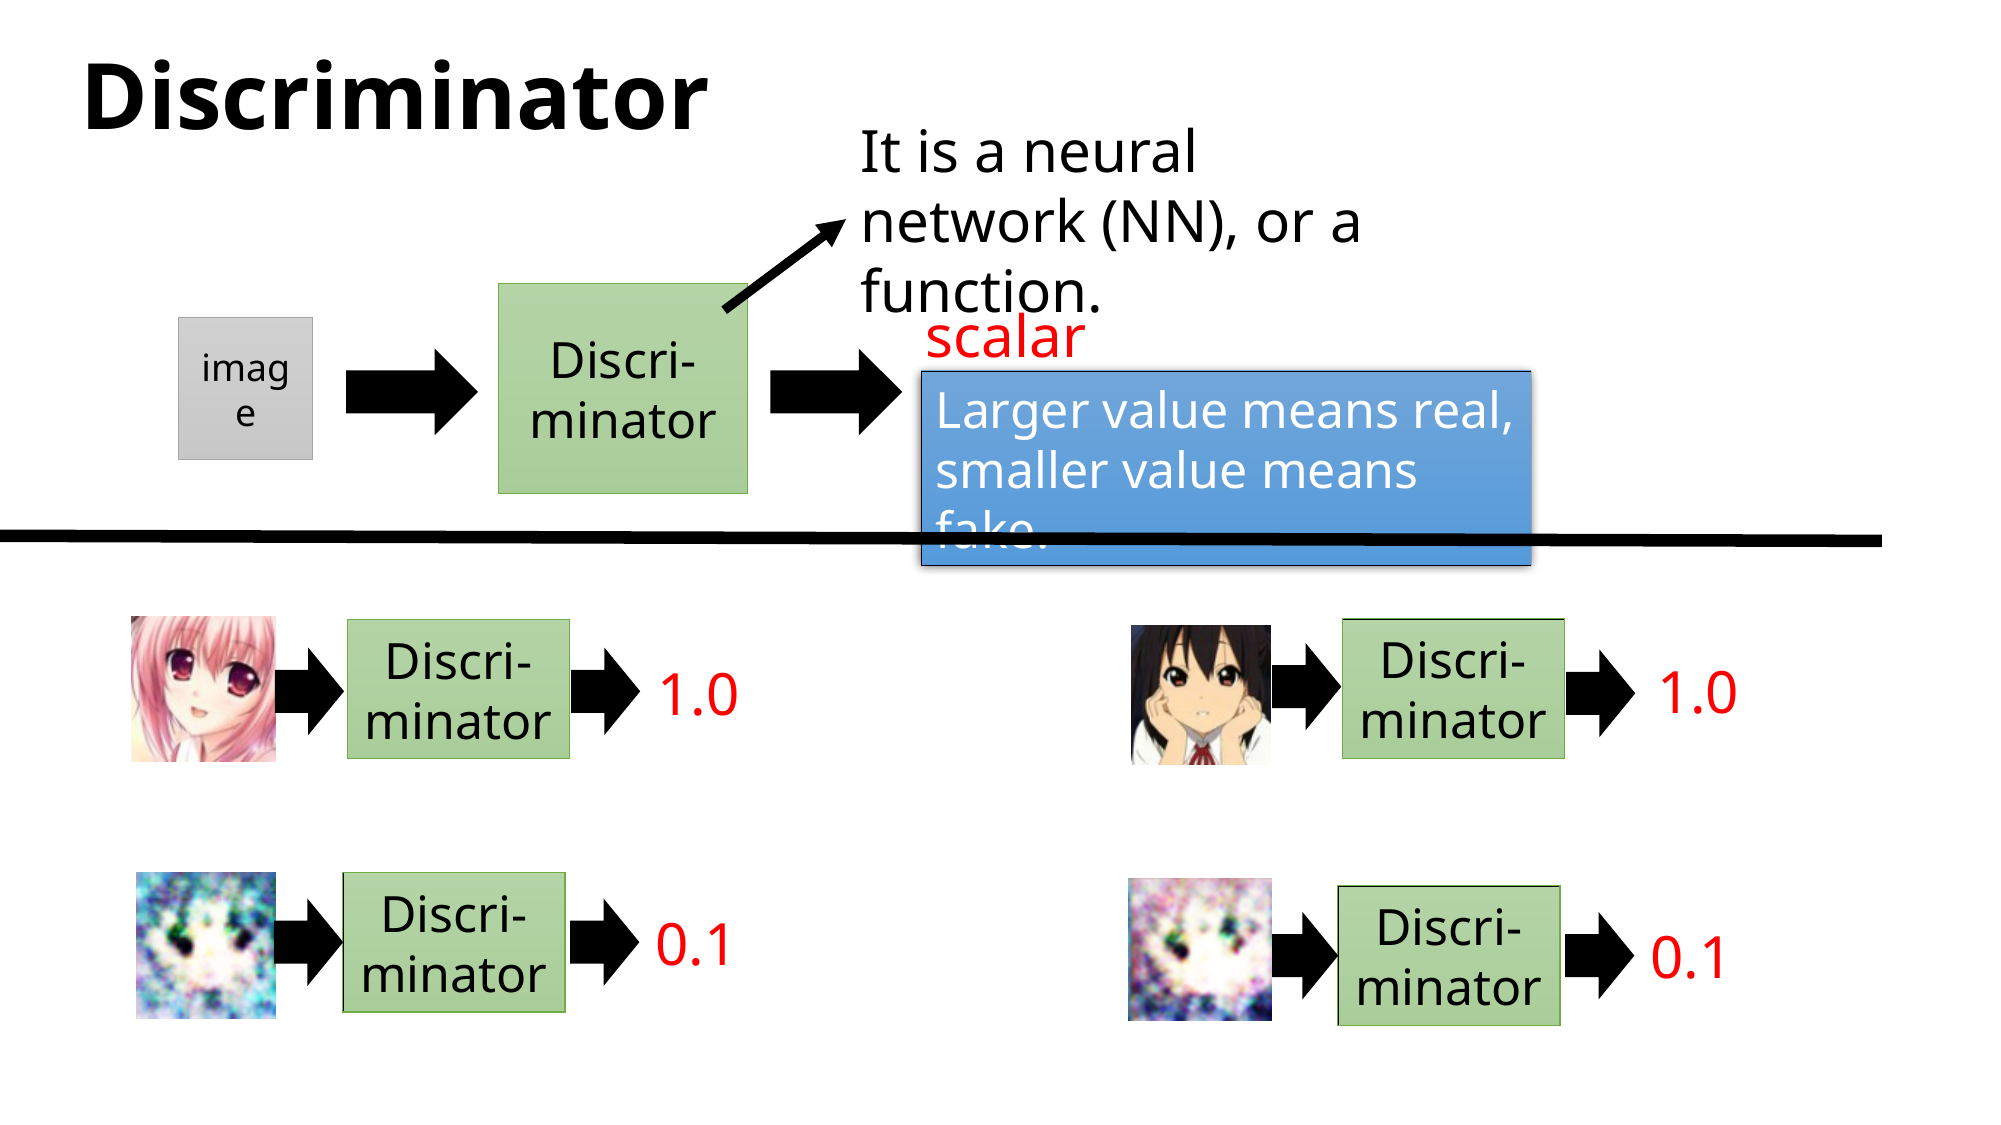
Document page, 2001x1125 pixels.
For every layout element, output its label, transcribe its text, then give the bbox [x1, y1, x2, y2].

text_box Discri-minator [342, 872, 566, 1013]
text_box [1272, 911, 1339, 1000]
text_box scalar [911, 332, 1108, 377]
text_box It is a neural network (NN), or a function. [845, 106, 1421, 332]
text_box image [178, 317, 313, 460]
text_box 0.1 [640, 899, 785, 984]
text_box [346, 348, 478, 436]
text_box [724, 184, 846, 311]
text_box 0.1 [1635, 912, 1780, 998]
picture [131, 616, 276, 762]
text_box Discriminator [65, 43, 1360, 261]
text_box Discri-minator [1342, 618, 1565, 759]
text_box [0, 535, 1882, 541]
text_box [1566, 649, 1636, 738]
picture [1131, 625, 1271, 765]
picture [136, 872, 276, 1019]
text_box Larger value means real, smaller value means fake. [921, 545, 1532, 566]
text_box [276, 647, 345, 736]
picture [1128, 878, 1272, 1021]
text_box [1272, 642, 1342, 731]
text_box 1.0 [1642, 648, 1786, 733]
text_box Discri-minator [498, 283, 748, 494]
text_box [571, 647, 641, 736]
text_box [770, 348, 903, 436]
text_box [570, 898, 640, 986]
text_box Larger value means real, smaller value means fake. [921, 370, 1532, 533]
text_box Discri-minator [1337, 885, 1561, 1026]
text_box [1565, 911, 1635, 1000]
text_box 1.0 [642, 649, 786, 735]
text_box Discri-minator [347, 619, 570, 759]
text_box [276, 898, 344, 986]
